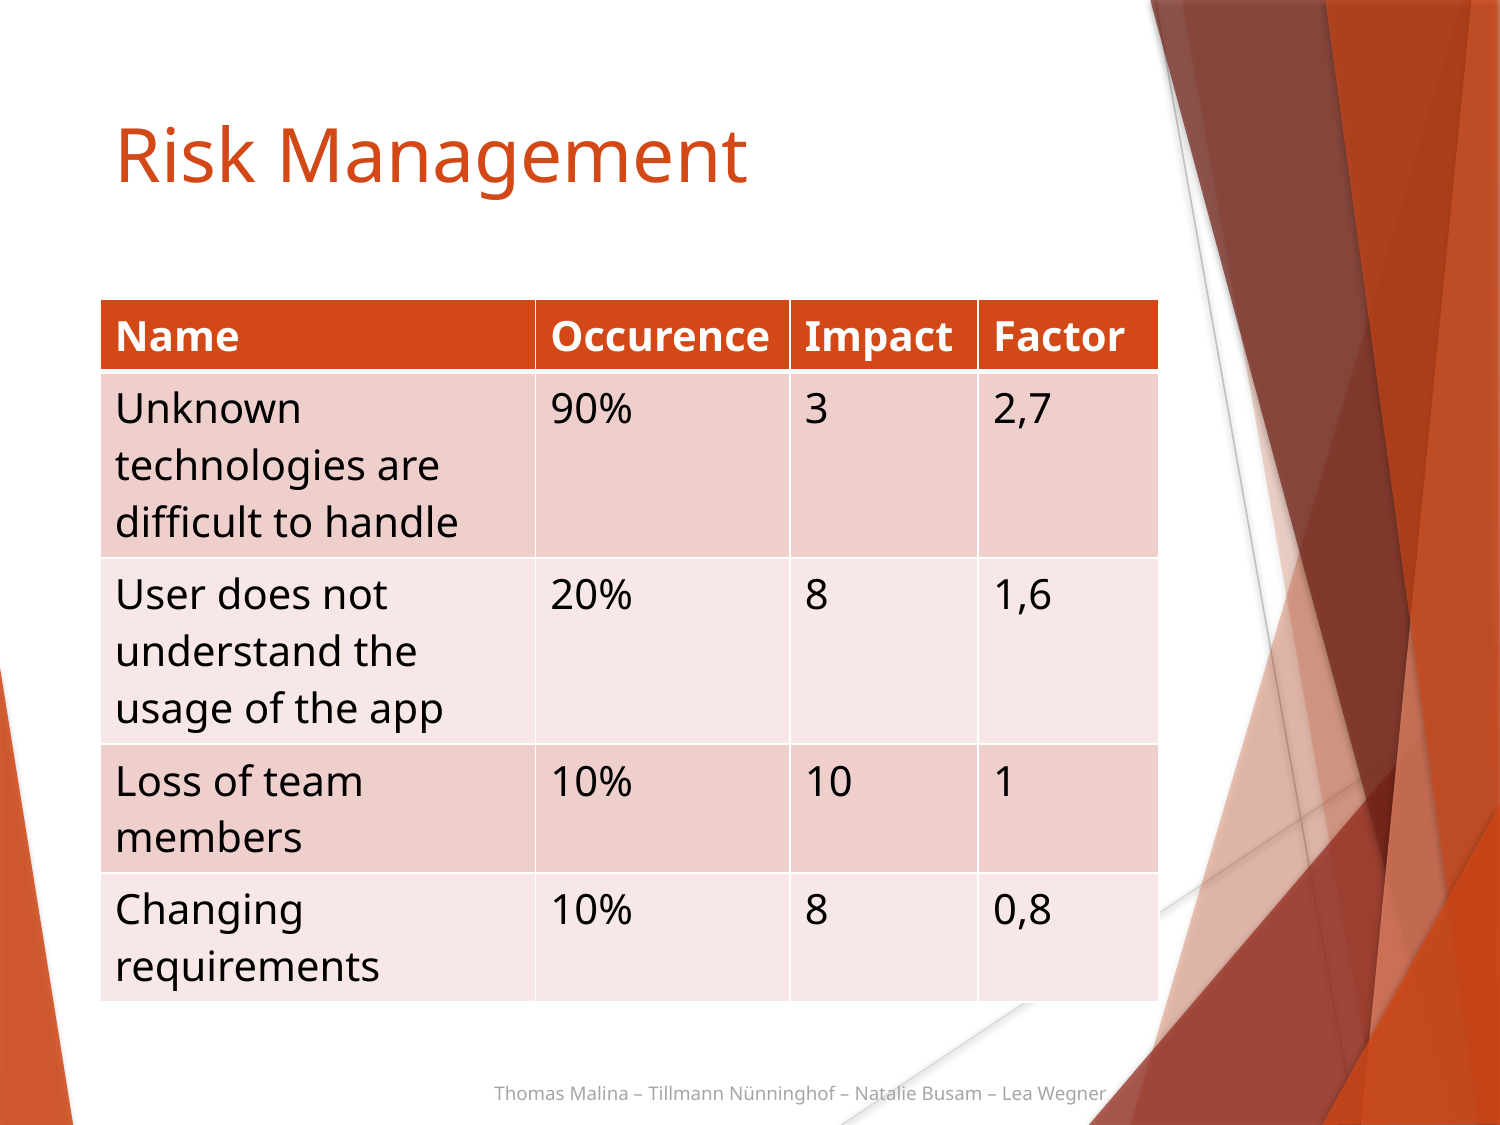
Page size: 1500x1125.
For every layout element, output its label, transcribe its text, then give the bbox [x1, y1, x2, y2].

table_cell Loss of team members [101, 745, 535, 872]
table_header Impact [791, 300, 977, 369]
table_header Name [101, 300, 535, 369]
text_box Thomas Malina – Tillmann Nünninghof – Natalie Busam – Lea Wegner [84, 1063, 1126, 1123]
table_cell 3 [791, 374, 977, 557]
table_cell 10 [791, 745, 977, 872]
table_cell 20% [536, 559, 789, 743]
table_cell 0,8 [979, 874, 1158, 1001]
table_cell 8 [791, 559, 977, 743]
table_cell User does not understand the usage of the app [101, 559, 535, 743]
table_header Factor [979, 300, 1158, 369]
table_cell 10% [536, 874, 789, 1001]
table_header Occurence [536, 300, 789, 369]
table_cell 2,7 [979, 374, 1158, 557]
text_box Risk Management [99, 99, 1142, 299]
table_cell 90% [536, 374, 789, 557]
table_cell Changing requirements [101, 874, 535, 1001]
table_cell 1,6 [979, 559, 1158, 743]
table_cell 1 [979, 745, 1158, 872]
table_cell 10% [536, 745, 789, 872]
table_cell 8 [791, 874, 977, 1001]
table_cell Unknown technologies are difficult to handle [101, 374, 535, 557]
